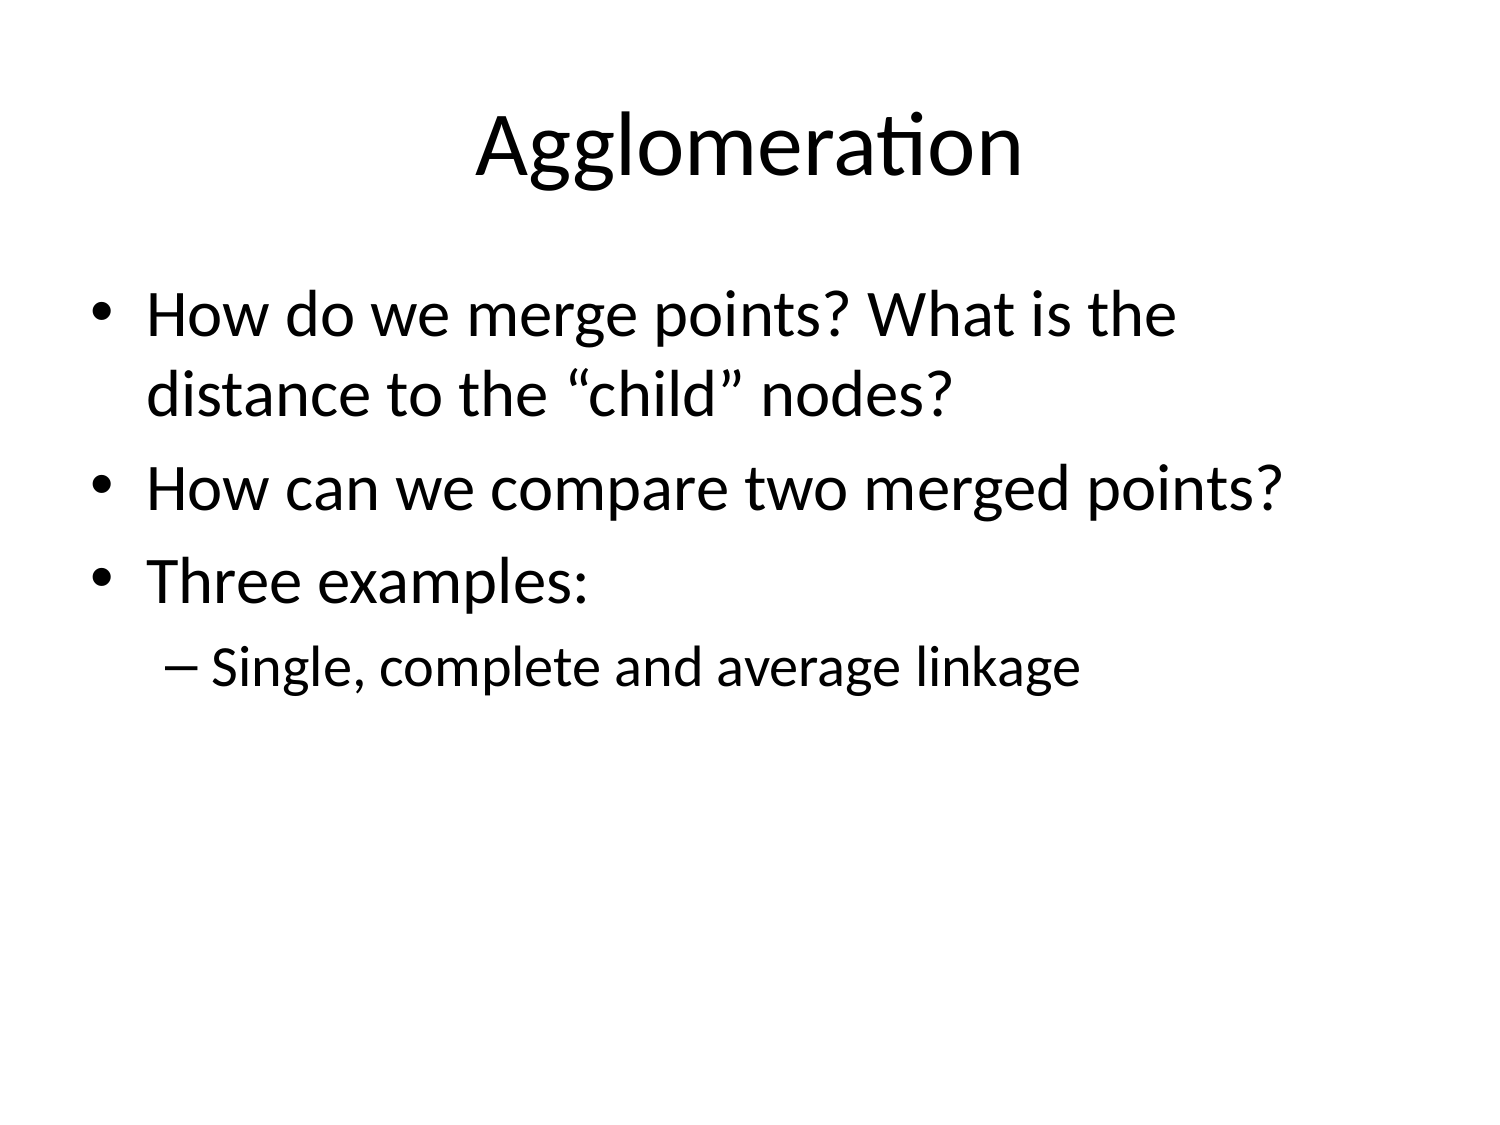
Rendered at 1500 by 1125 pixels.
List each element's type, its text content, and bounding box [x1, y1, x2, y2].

title Agglomeration [75, 45, 1425, 233]
list How do we merge points? What is the distance to the “child” nodes? How can we compare two merged points? Three examples: Single, complete and average linkage [75, 262, 1425, 1005]
